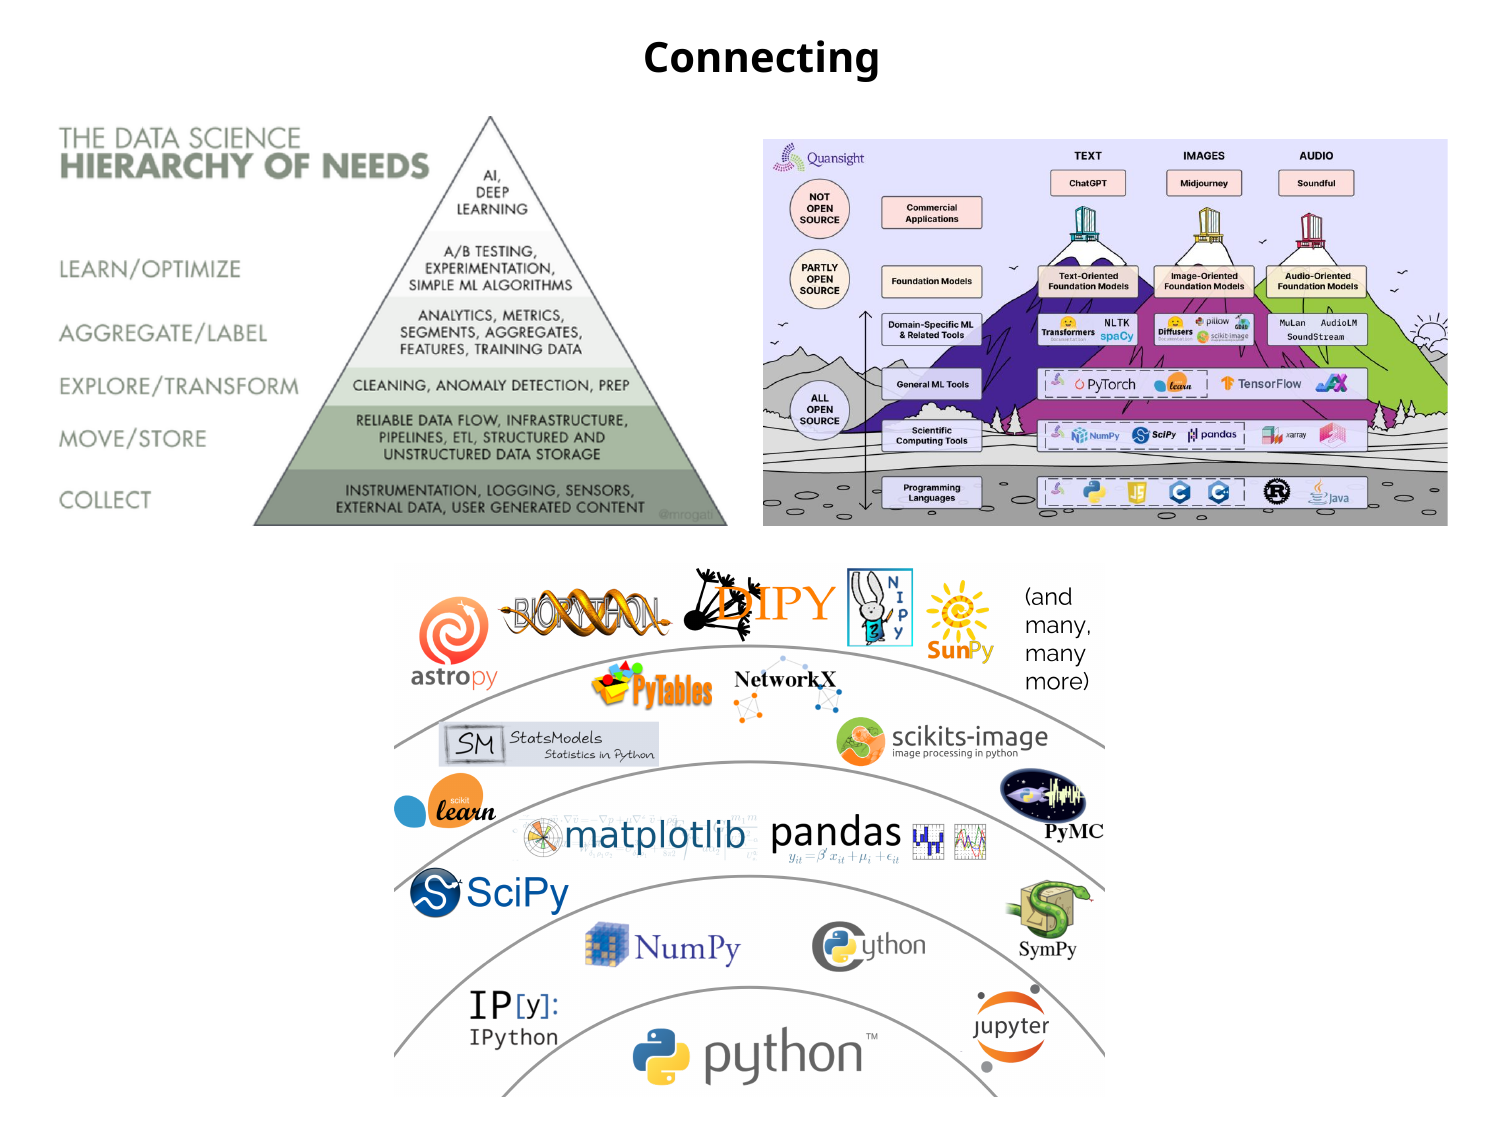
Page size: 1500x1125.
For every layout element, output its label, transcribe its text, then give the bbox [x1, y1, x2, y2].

picture [47, 116, 734, 527]
title Connecting [37, 0, 1487, 117]
picture [393, 563, 1106, 1098]
picture [761, 139, 1448, 526]
